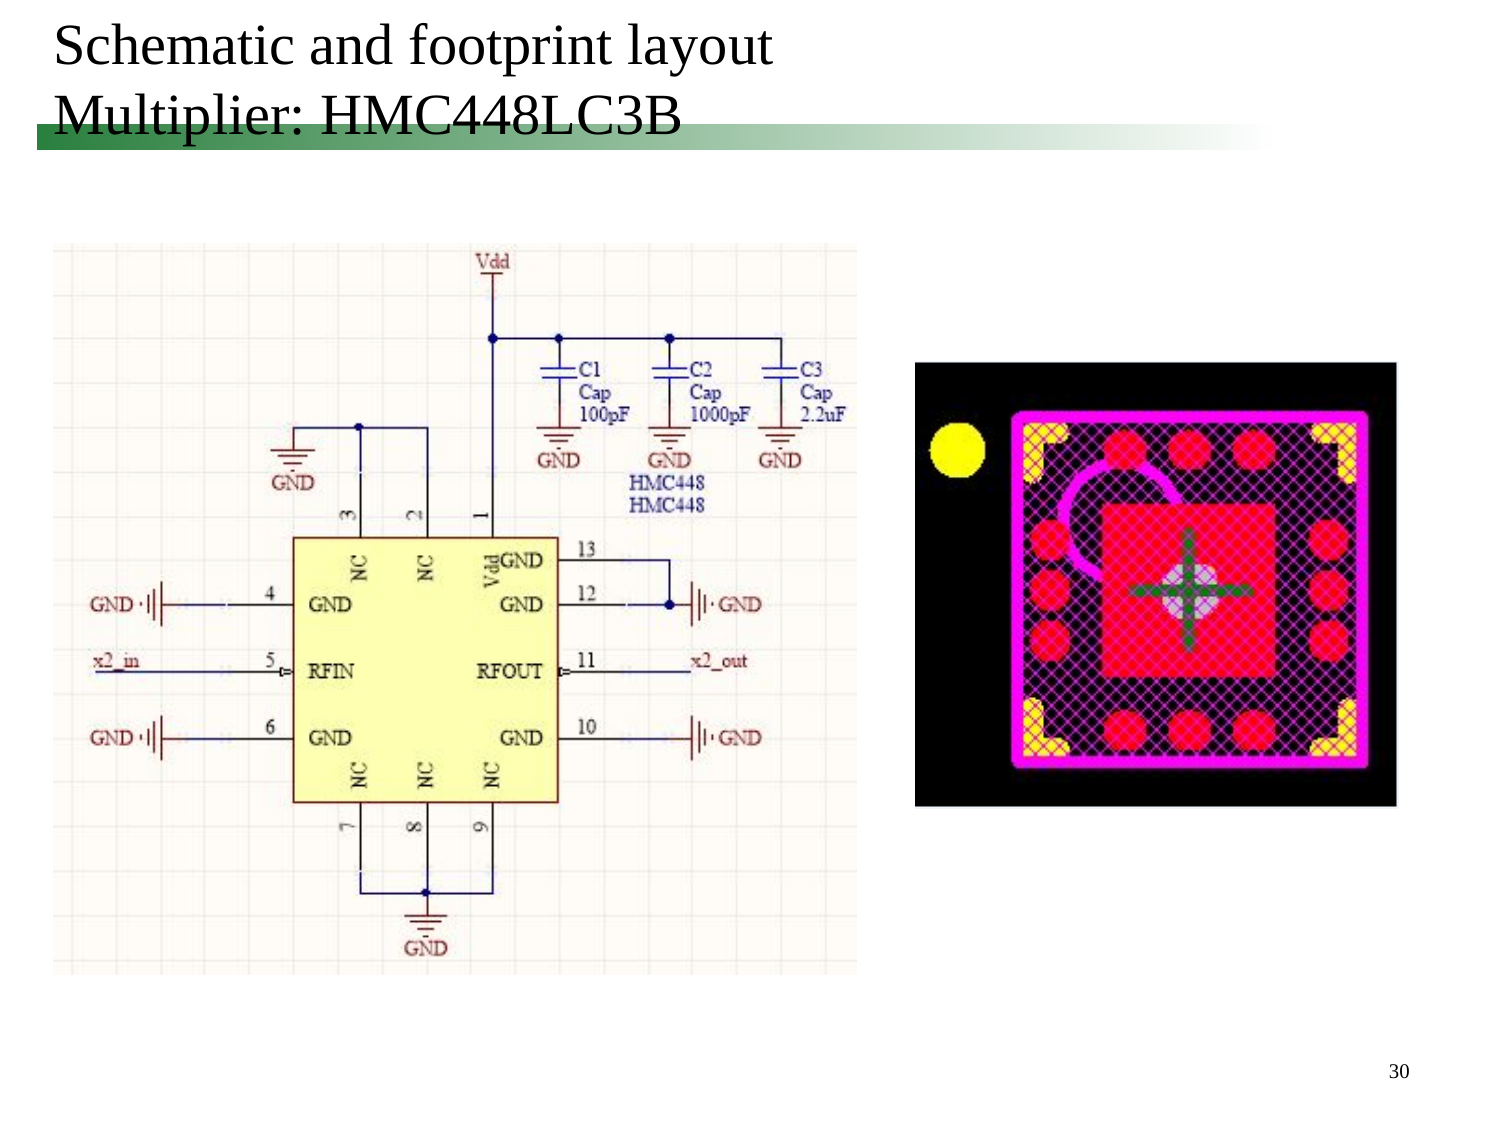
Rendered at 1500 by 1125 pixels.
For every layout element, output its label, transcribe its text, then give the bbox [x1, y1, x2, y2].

picture [52, 243, 857, 975]
picture [915, 361, 1399, 809]
slide_number 30 [1074, 1049, 1426, 1113]
text_box Schematic and footprint layout Multiplier: HMC448LC3B [38, 0, 1389, 124]
